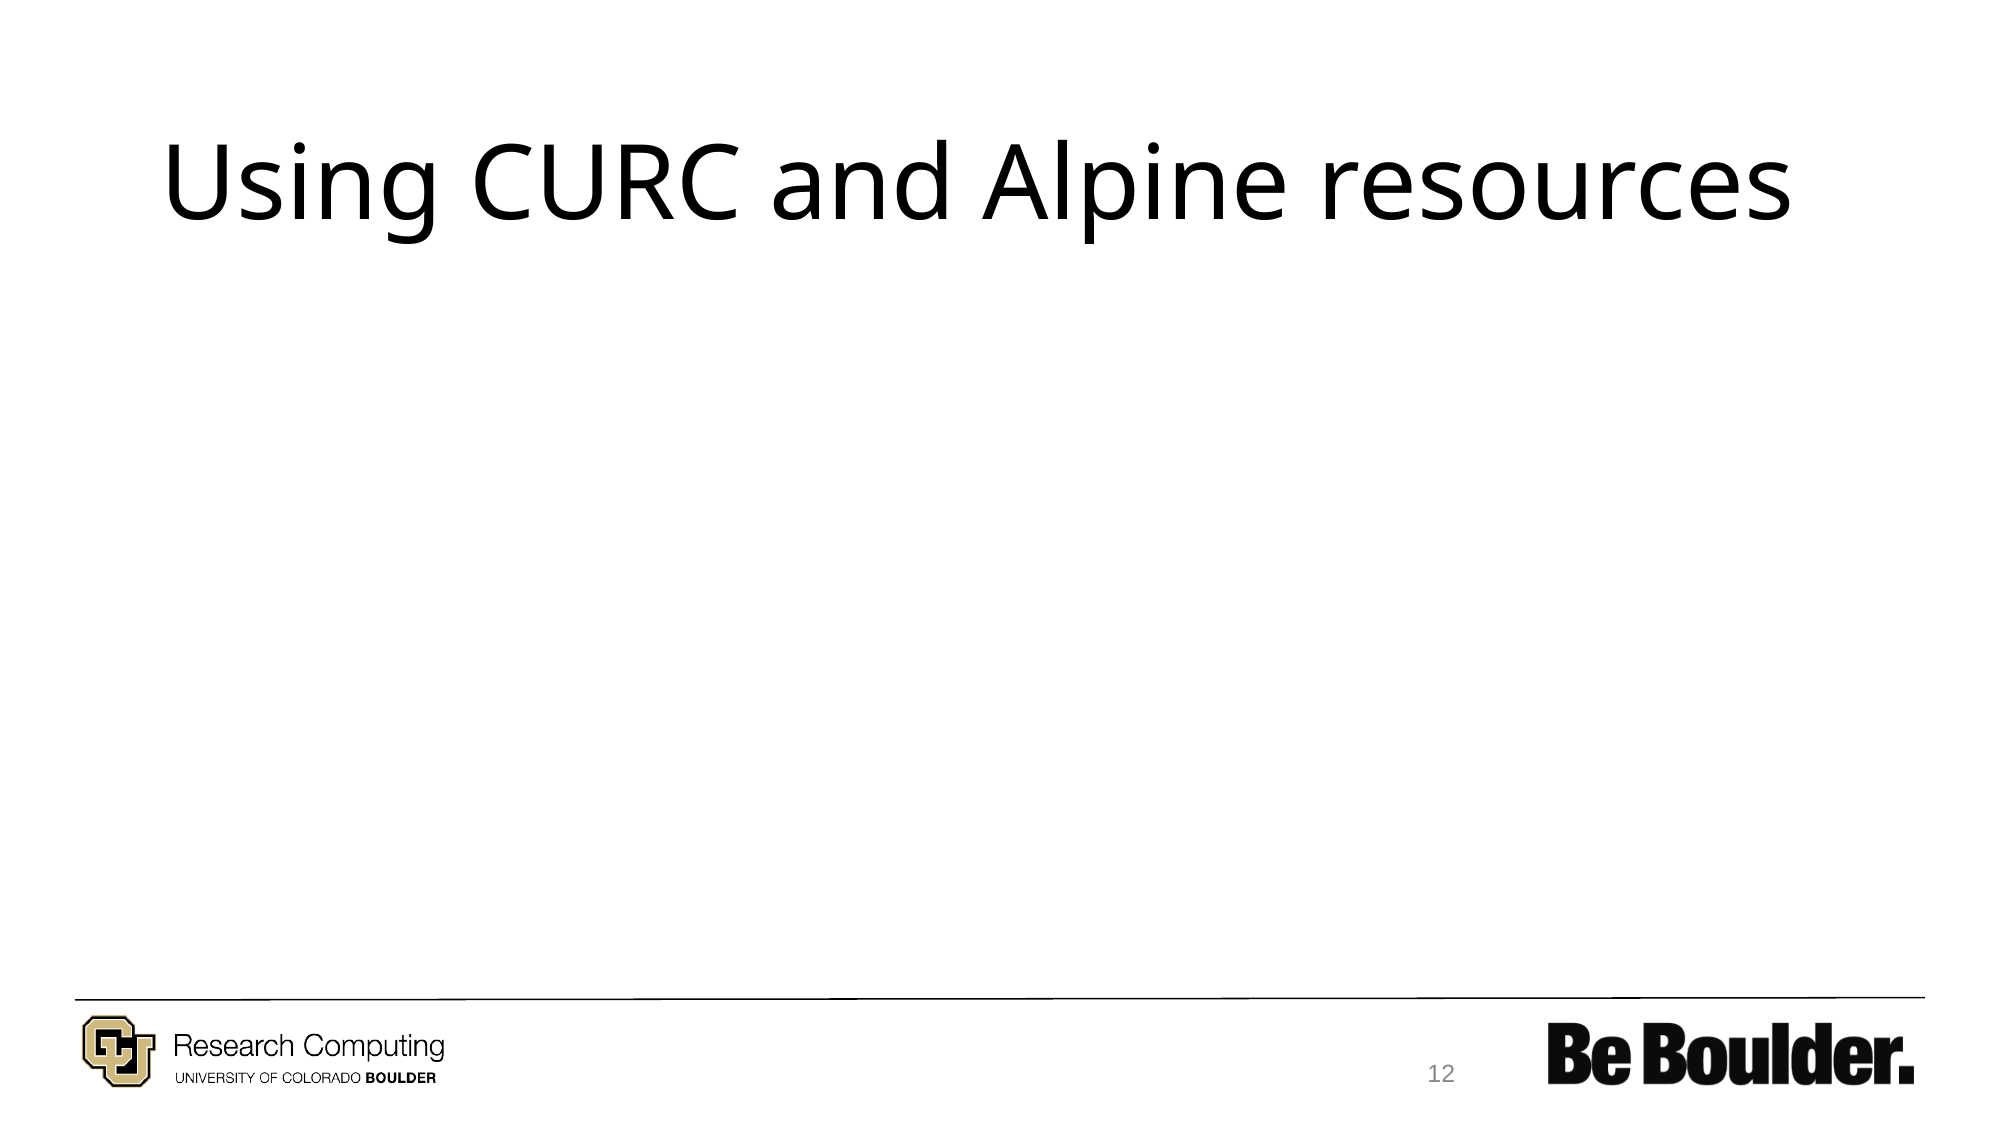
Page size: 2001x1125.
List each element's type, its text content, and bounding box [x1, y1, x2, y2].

title Using CURC and Alpine resources [137, 59, 1863, 278]
picture [1524, 1015, 1938, 1088]
slide_number 12 [1412, 1042, 1525, 1103]
picture [81, 1015, 444, 1088]
